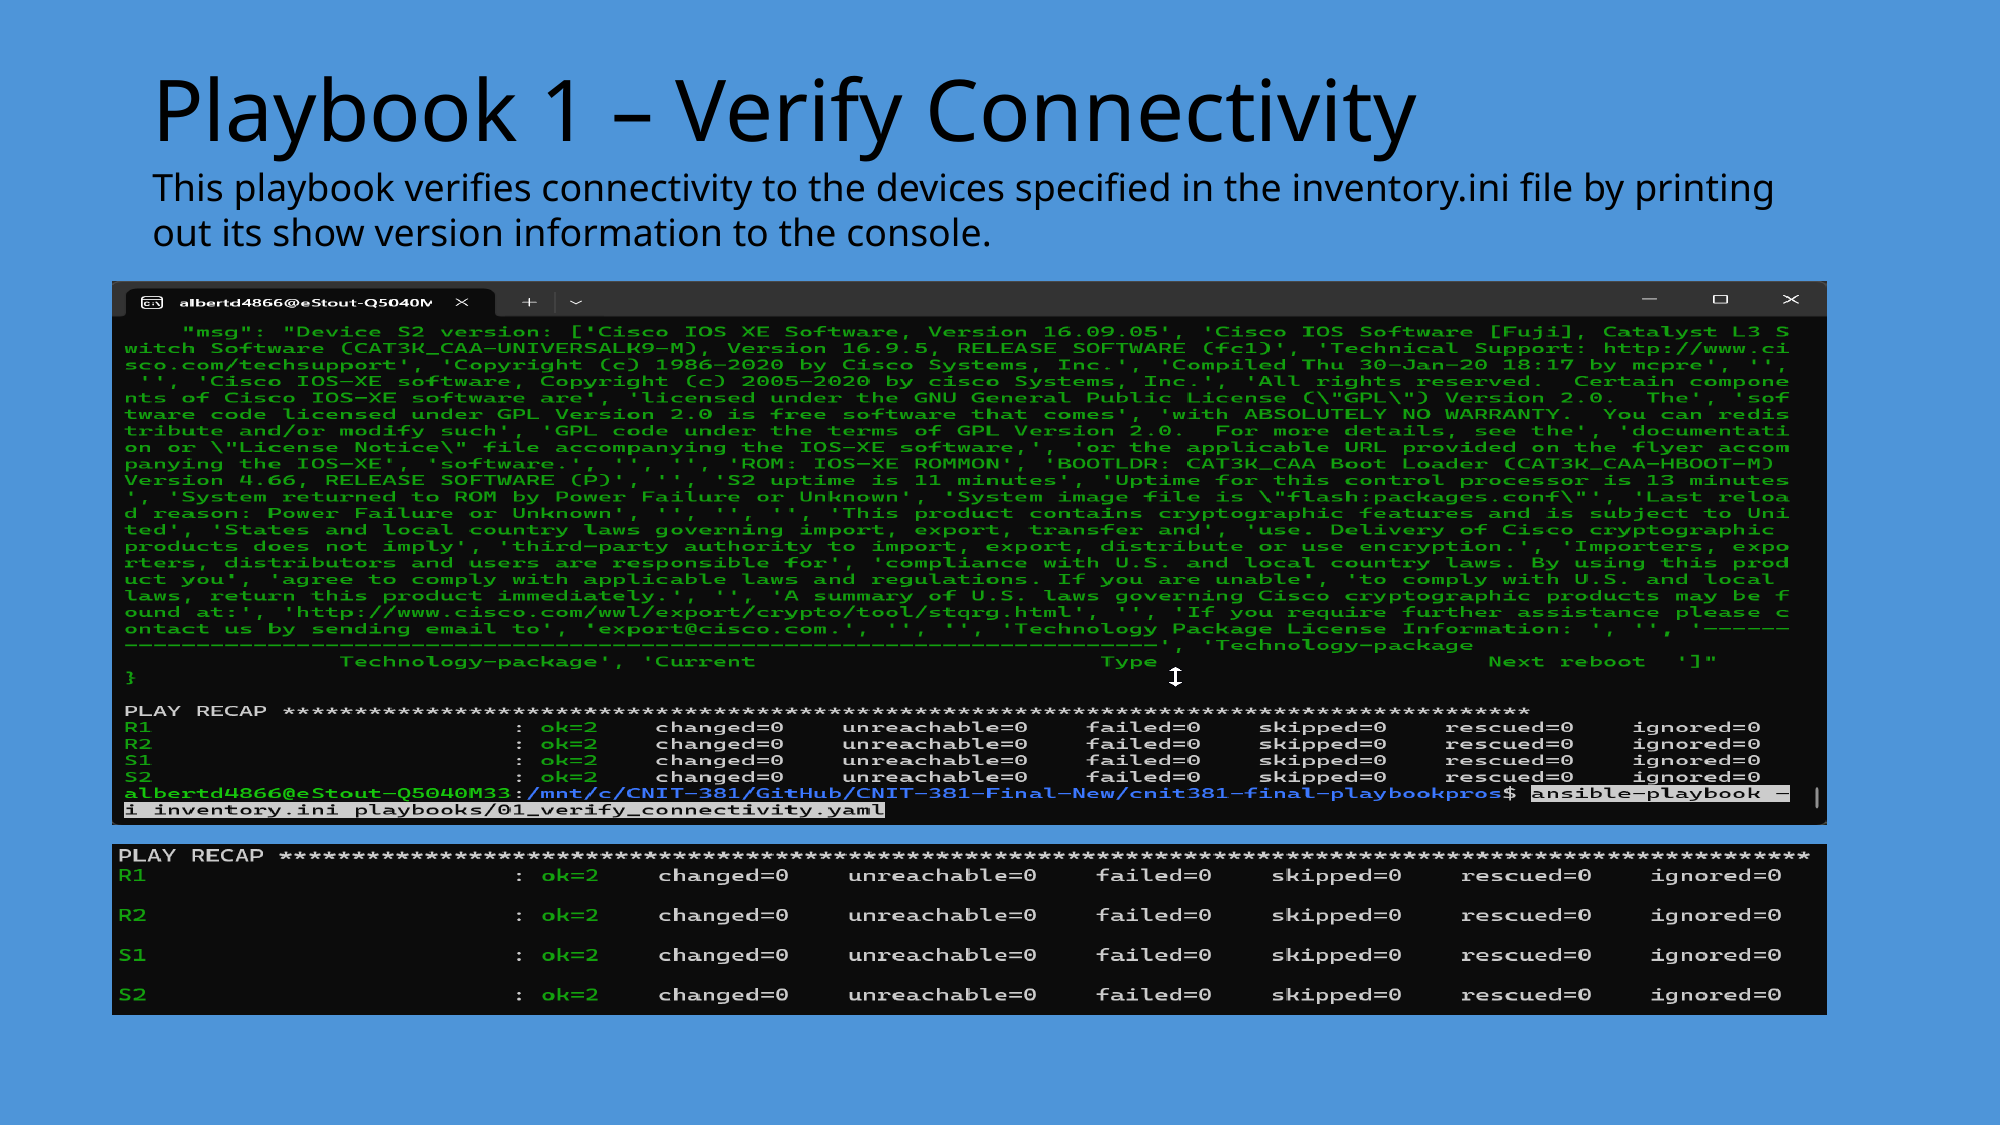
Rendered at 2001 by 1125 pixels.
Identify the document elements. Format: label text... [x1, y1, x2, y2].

title Playbook 1 – Verify Connectivity [137, 59, 1863, 168]
picture [112, 280, 1827, 826]
text_box This playbook verifies connectivity to the devices specified in the inventory.ini file by printing out its show version information to the console. [137, 156, 1852, 307]
picture [112, 844, 1827, 1015]
